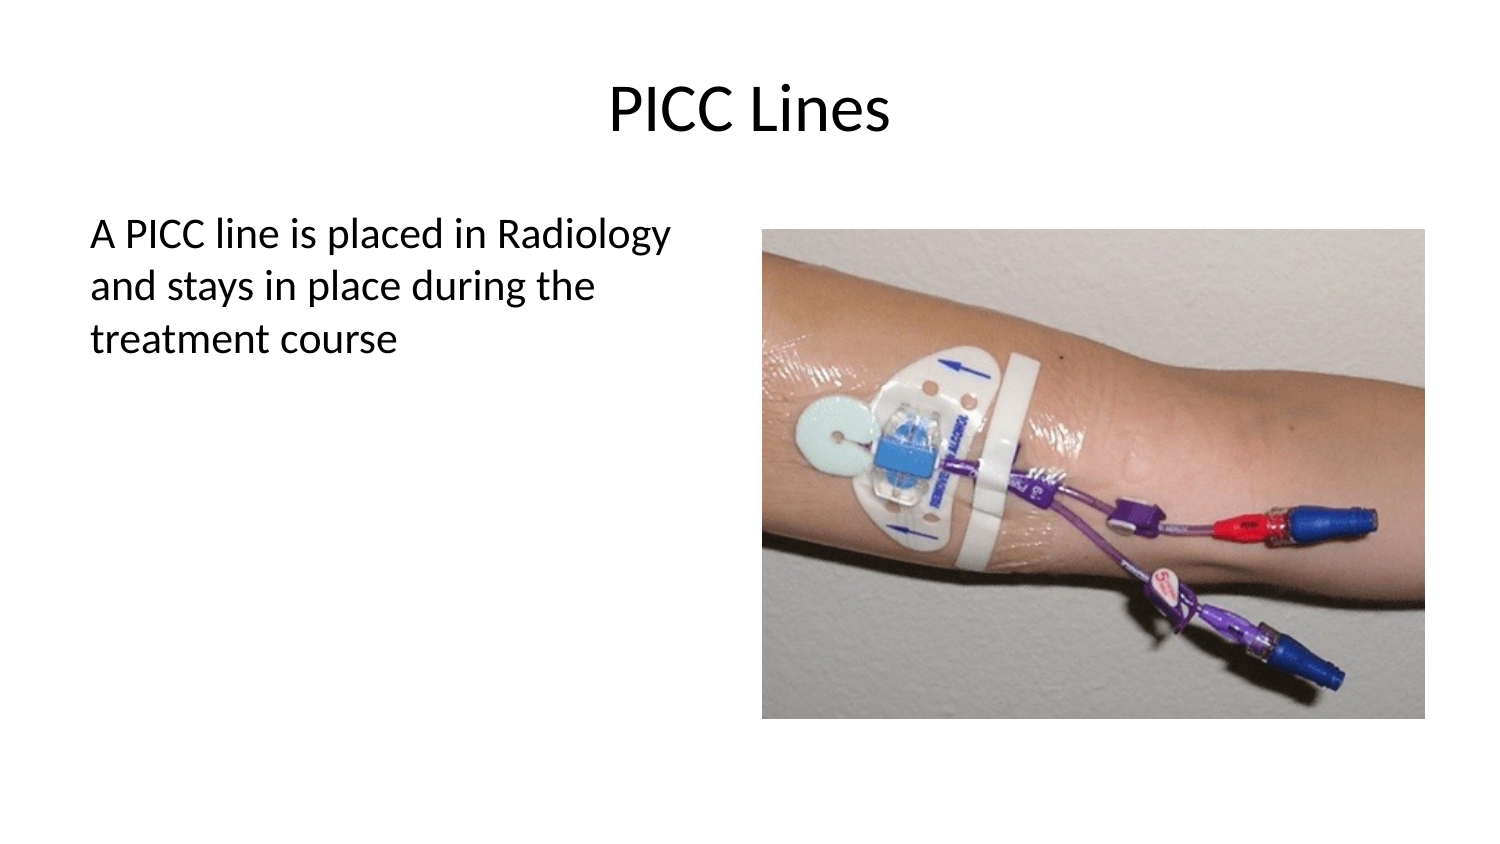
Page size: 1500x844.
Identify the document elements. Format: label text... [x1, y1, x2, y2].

list A PICC line is placed in Radiology and stays in place during the treatment course [75, 196, 738, 754]
title PICC Lines [75, 33, 1425, 175]
picture [762, 228, 1426, 719]
